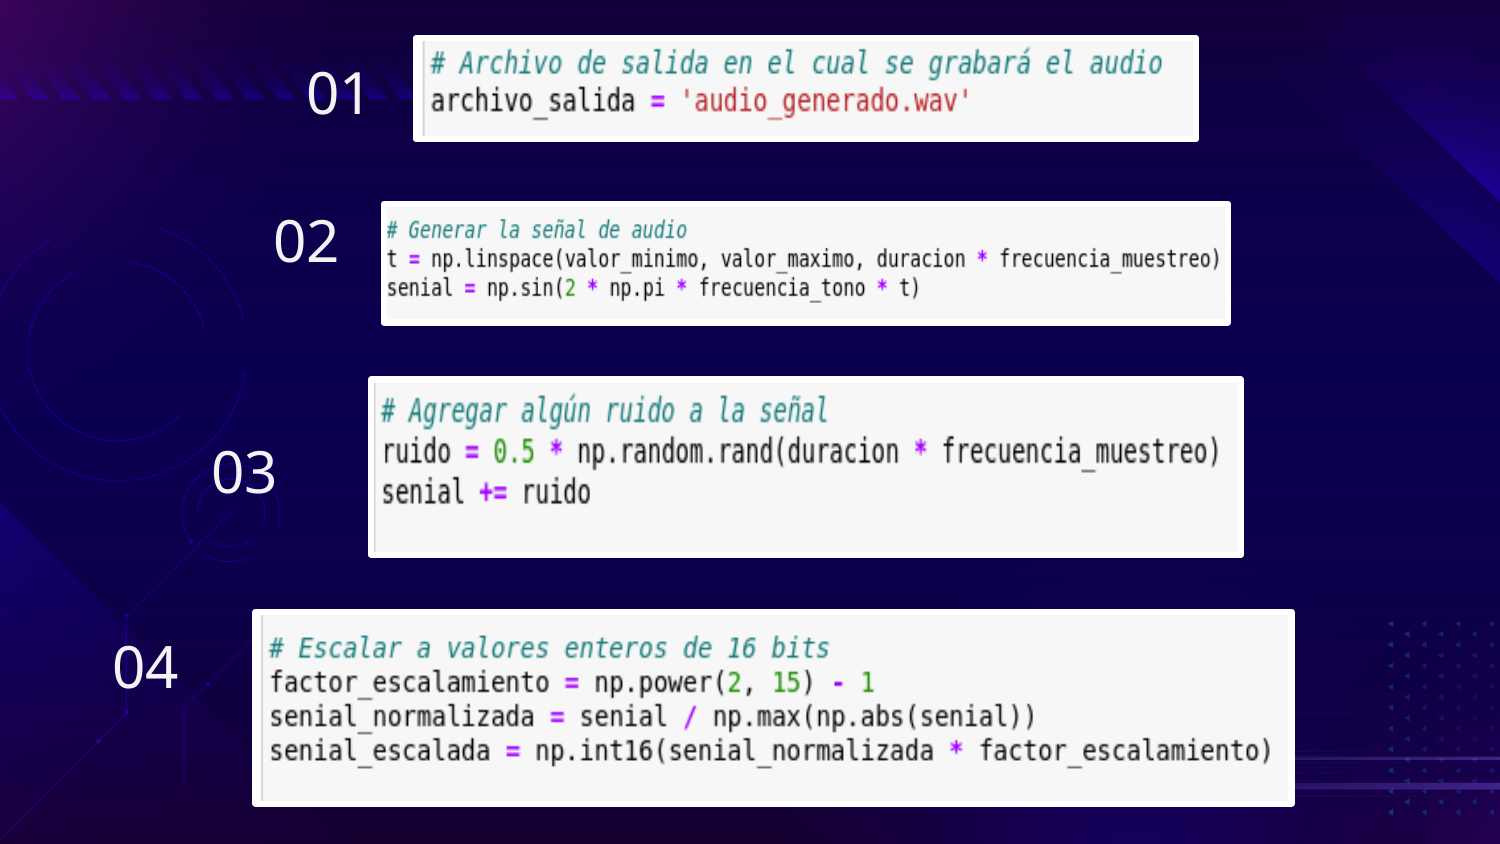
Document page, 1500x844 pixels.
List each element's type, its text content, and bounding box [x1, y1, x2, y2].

title 02 [258, 189, 547, 285]
title 03 [196, 419, 368, 515]
title 01 [291, 41, 413, 136]
title 04 [97, 614, 252, 710]
picture [0, 0, 1500, 844]
